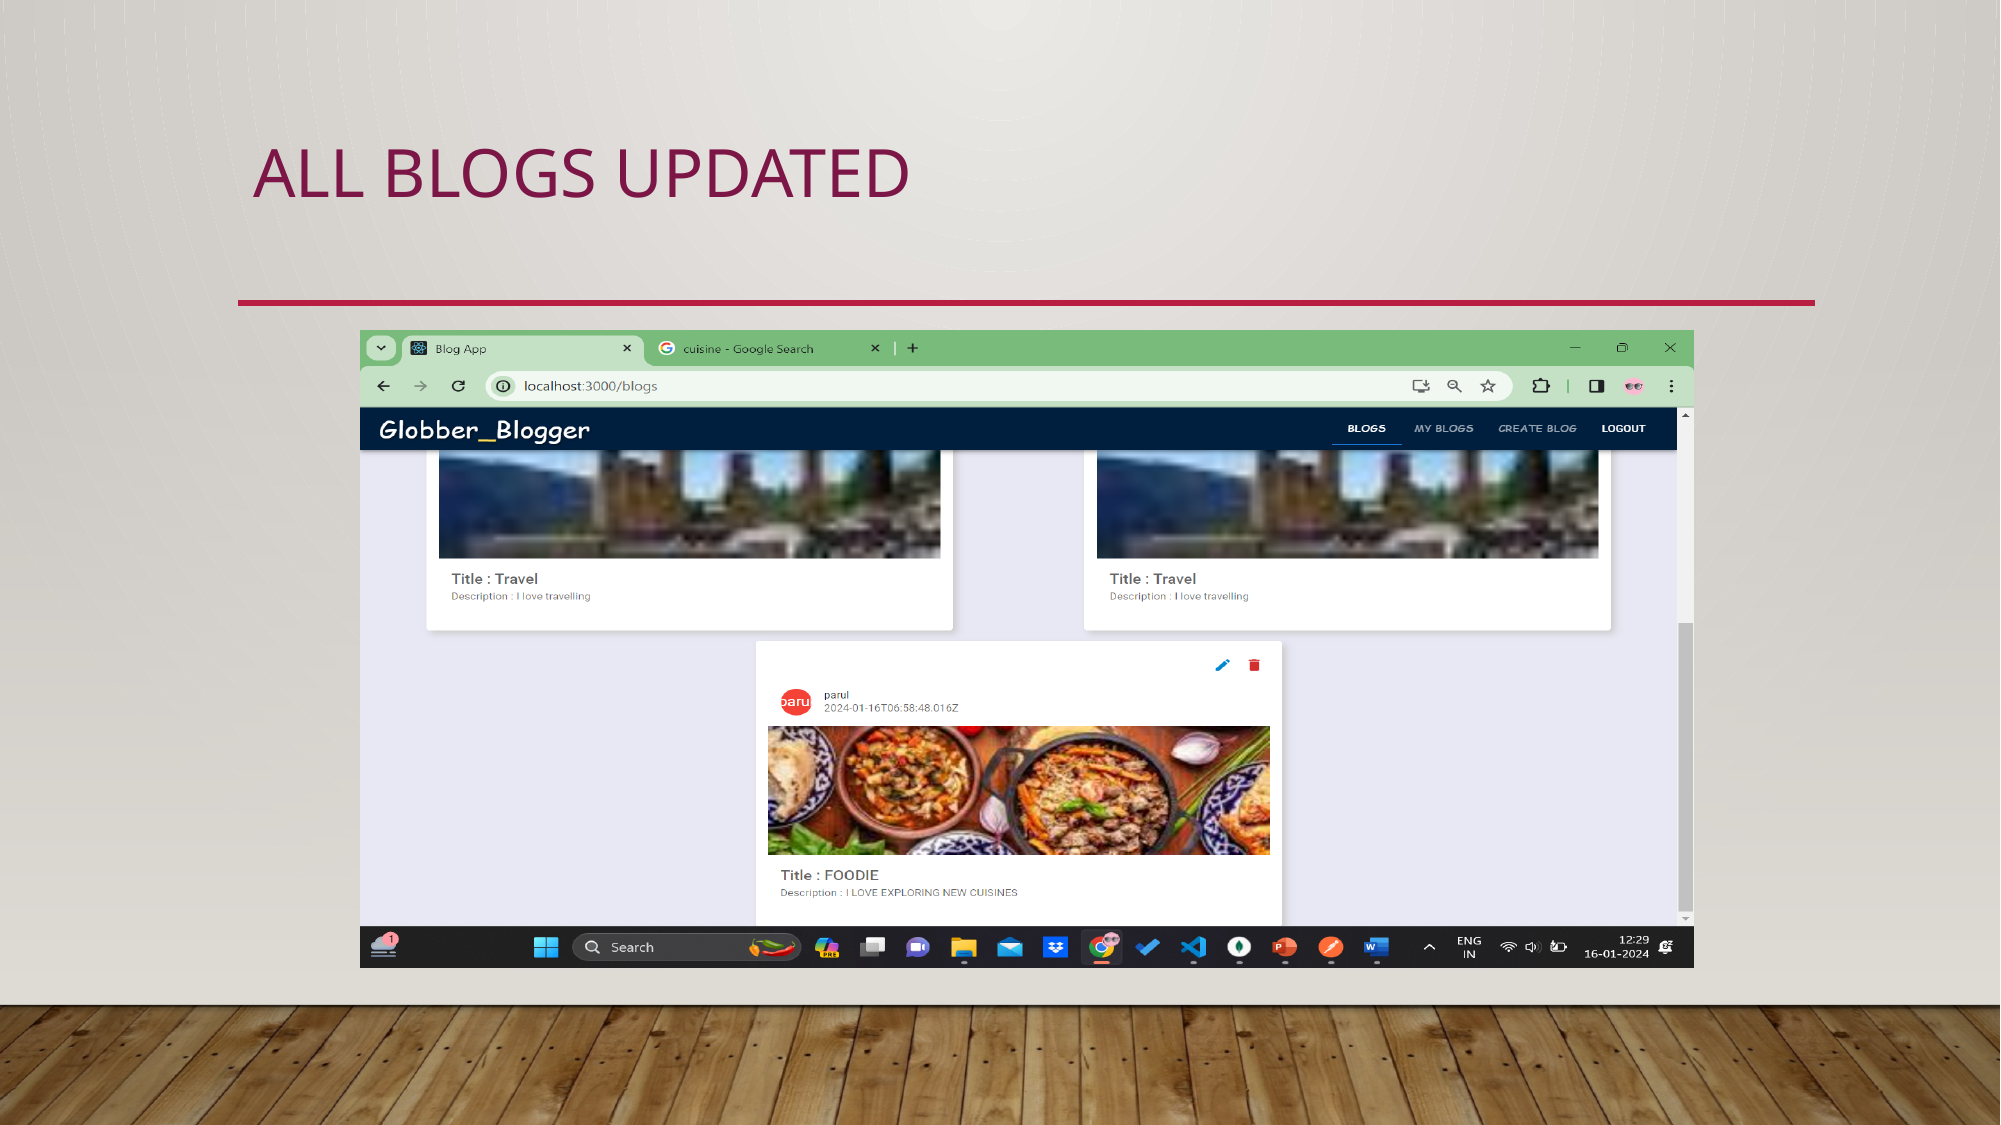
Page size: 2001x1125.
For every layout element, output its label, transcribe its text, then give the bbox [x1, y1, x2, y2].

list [360, 330, 1694, 969]
title All blogs updated [238, 131, 1814, 305]
picture [0, 1005, 2000, 1125]
